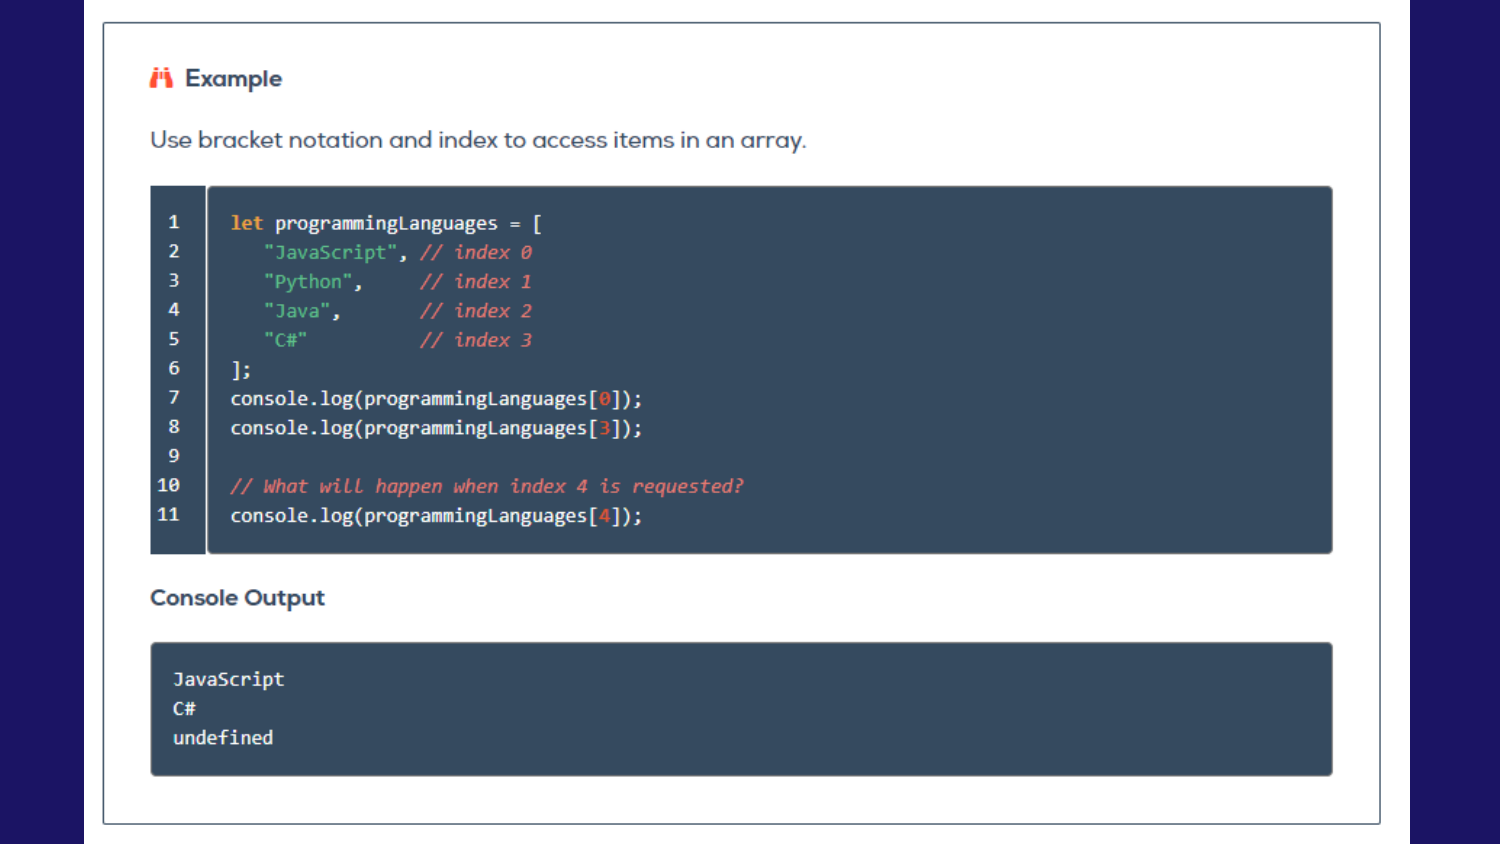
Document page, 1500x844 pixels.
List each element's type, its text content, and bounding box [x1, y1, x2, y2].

title Working with Arrays [73, 20, 79, 131]
picture [84, 0, 1410, 844]
